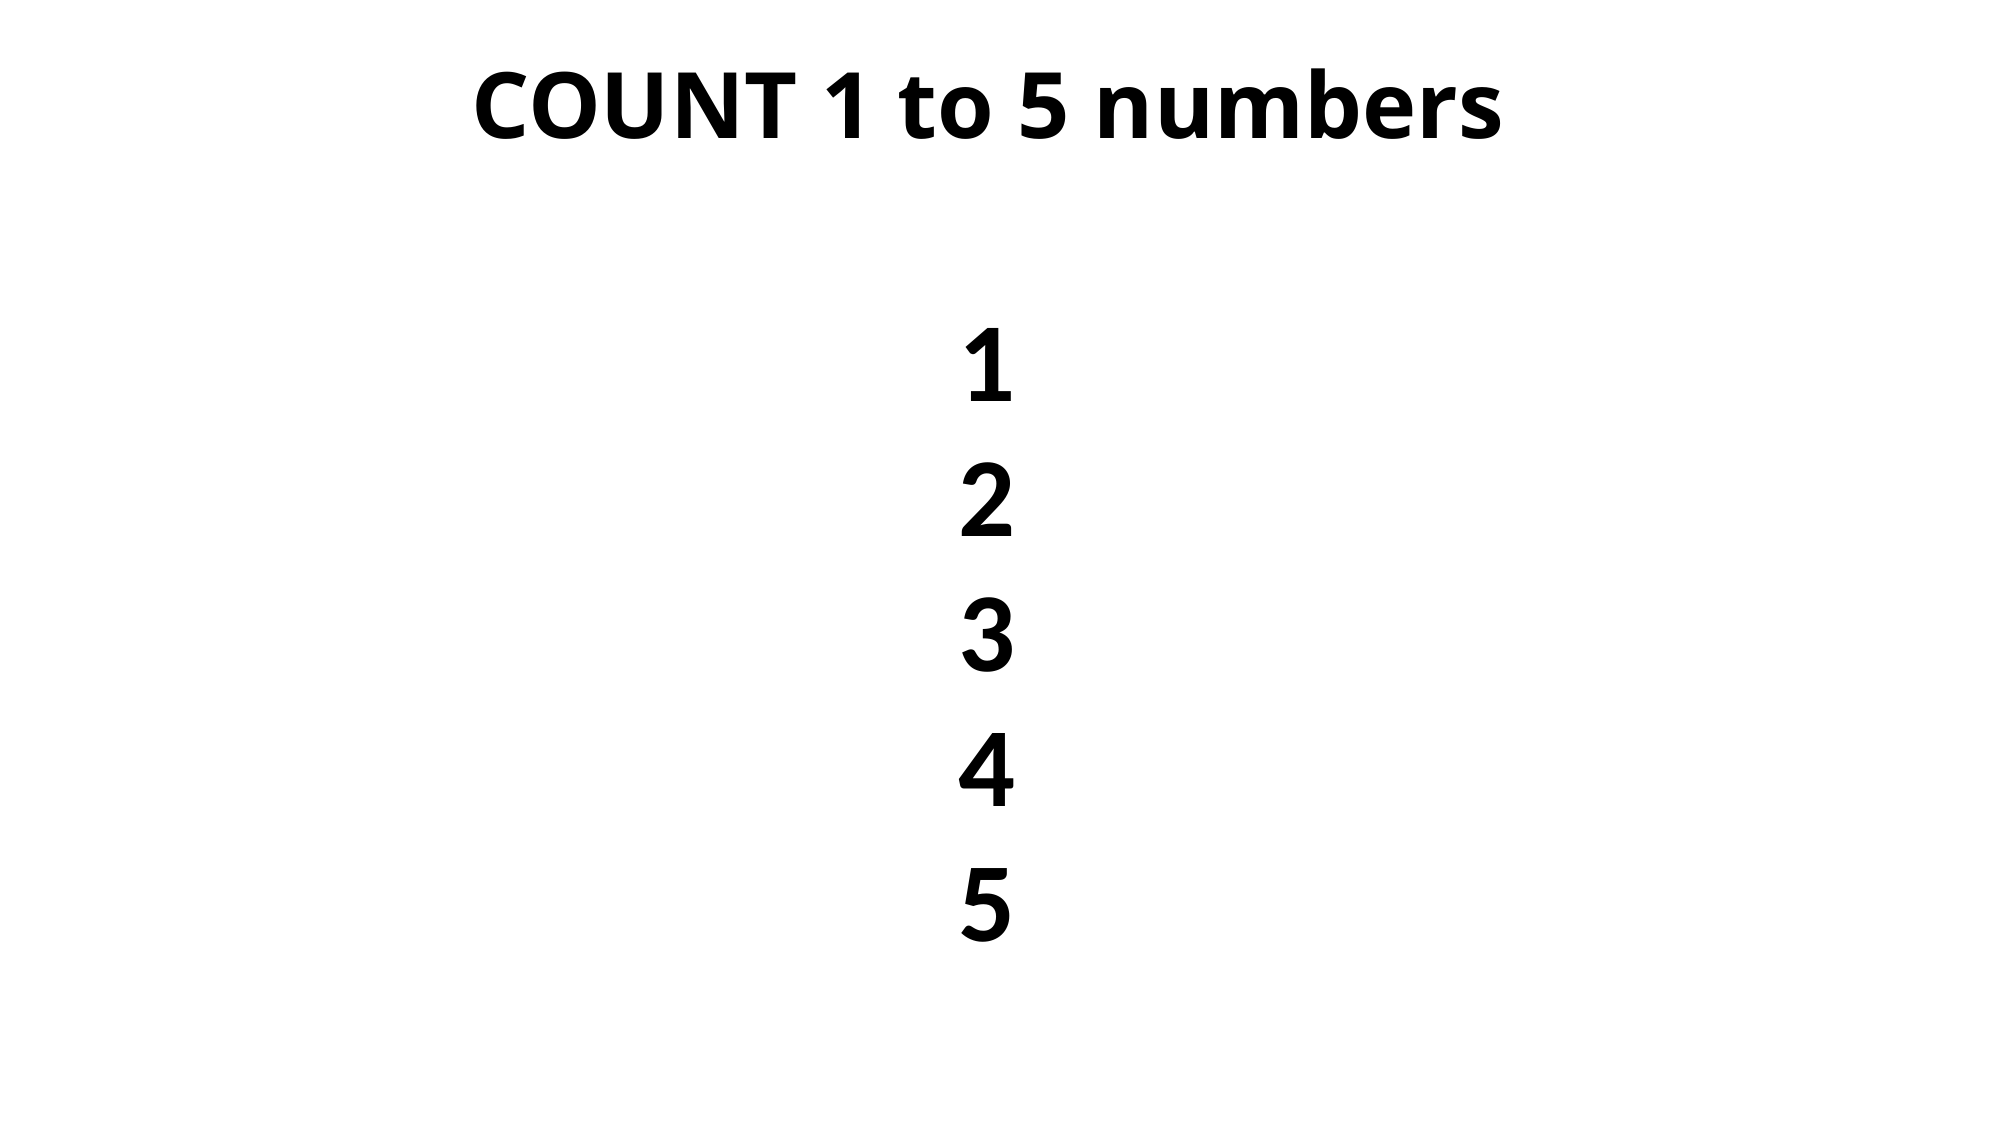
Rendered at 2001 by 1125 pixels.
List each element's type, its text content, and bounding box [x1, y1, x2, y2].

text_box 1 2 3 4 5 [770, 281, 1203, 972]
title COUNT 1 to 5 numbers [137, 0, 1863, 218]
